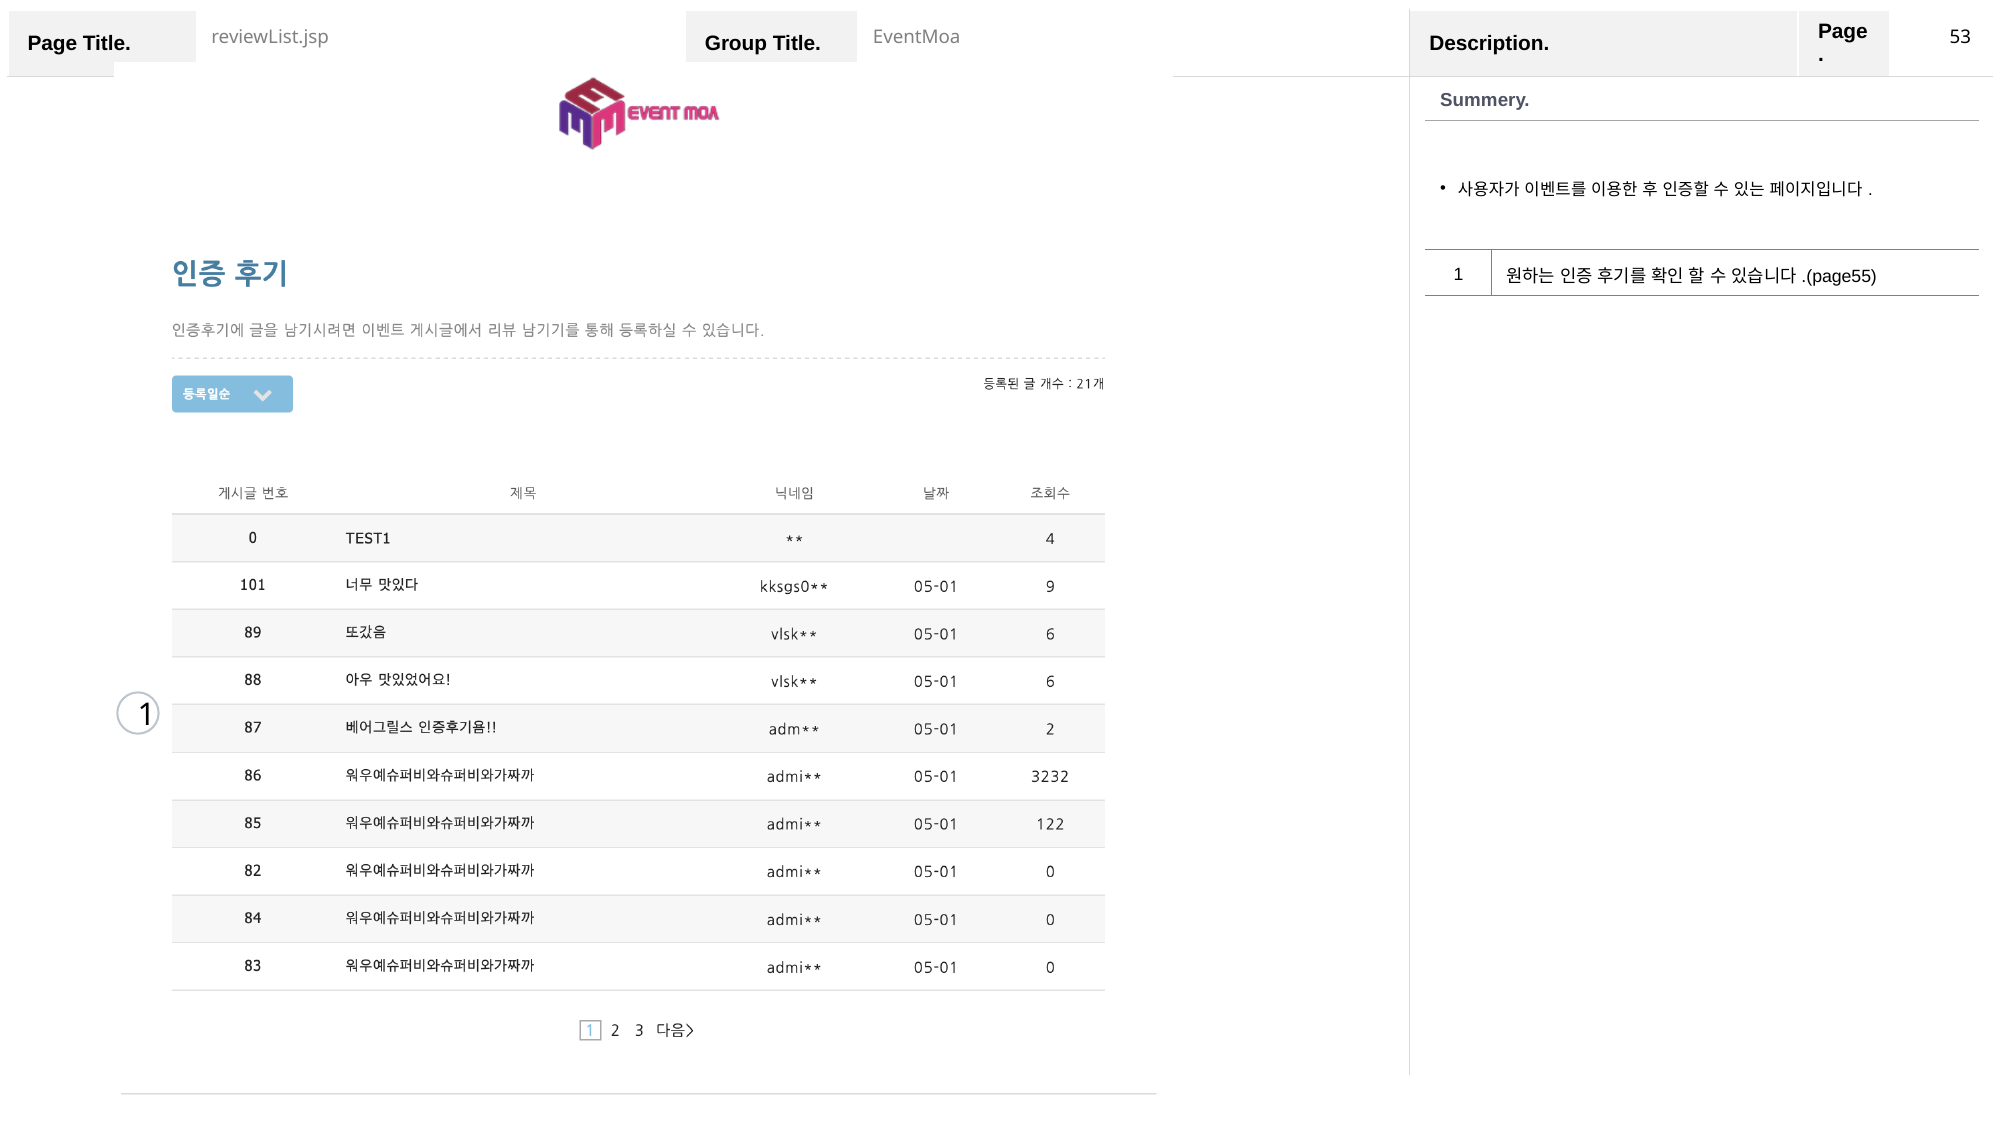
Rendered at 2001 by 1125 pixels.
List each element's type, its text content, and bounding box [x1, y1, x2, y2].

picture [113, 61, 1174, 1110]
table_cell 사용자가 이벤트를 이용한 후 인증할 수 있는 페이지입니다. [1425, 121, 1979, 249]
table_header Summery. [1425, 78, 1979, 120]
table_cell 1 [1425, 250, 1491, 295]
text_box 53 [1934, 17, 1986, 55]
list EventMoa [858, 18, 1405, 55]
table_cell 원하는 인증 후기를 확인 할 수 있습니다.(page55) [1492, 250, 1979, 295]
list reviewList.jsp [196, 18, 684, 55]
